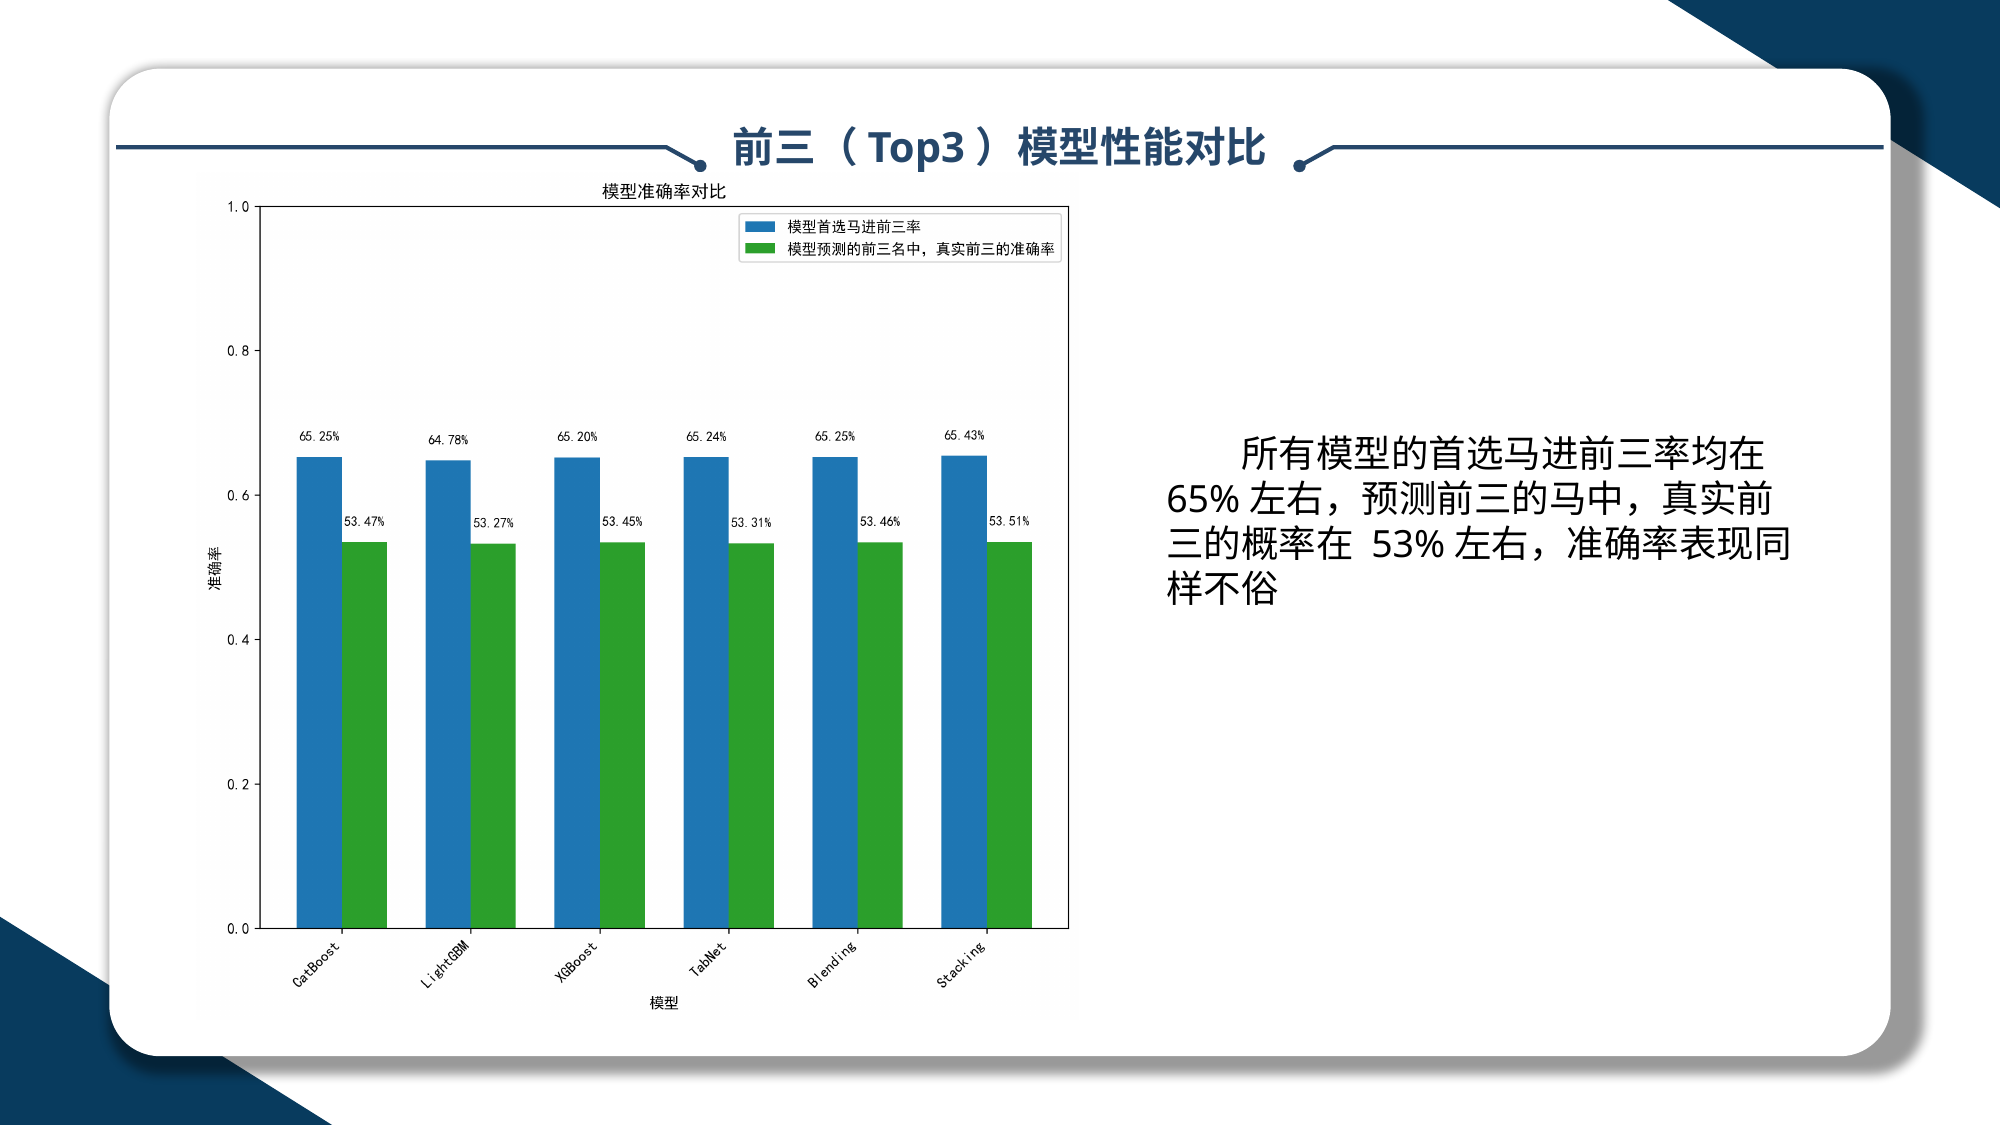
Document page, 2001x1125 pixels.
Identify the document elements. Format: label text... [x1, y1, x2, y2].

text_box 前三（Top3）模型性能对比 [700, 113, 1300, 179]
text_box 所有模型的首选马进前三率均在 65%左右，预测前三的马中，真实前三的概率在 53%左右，准确率表现同样不俗 [1151, 422, 1819, 703]
picture [196, 172, 1080, 1021]
